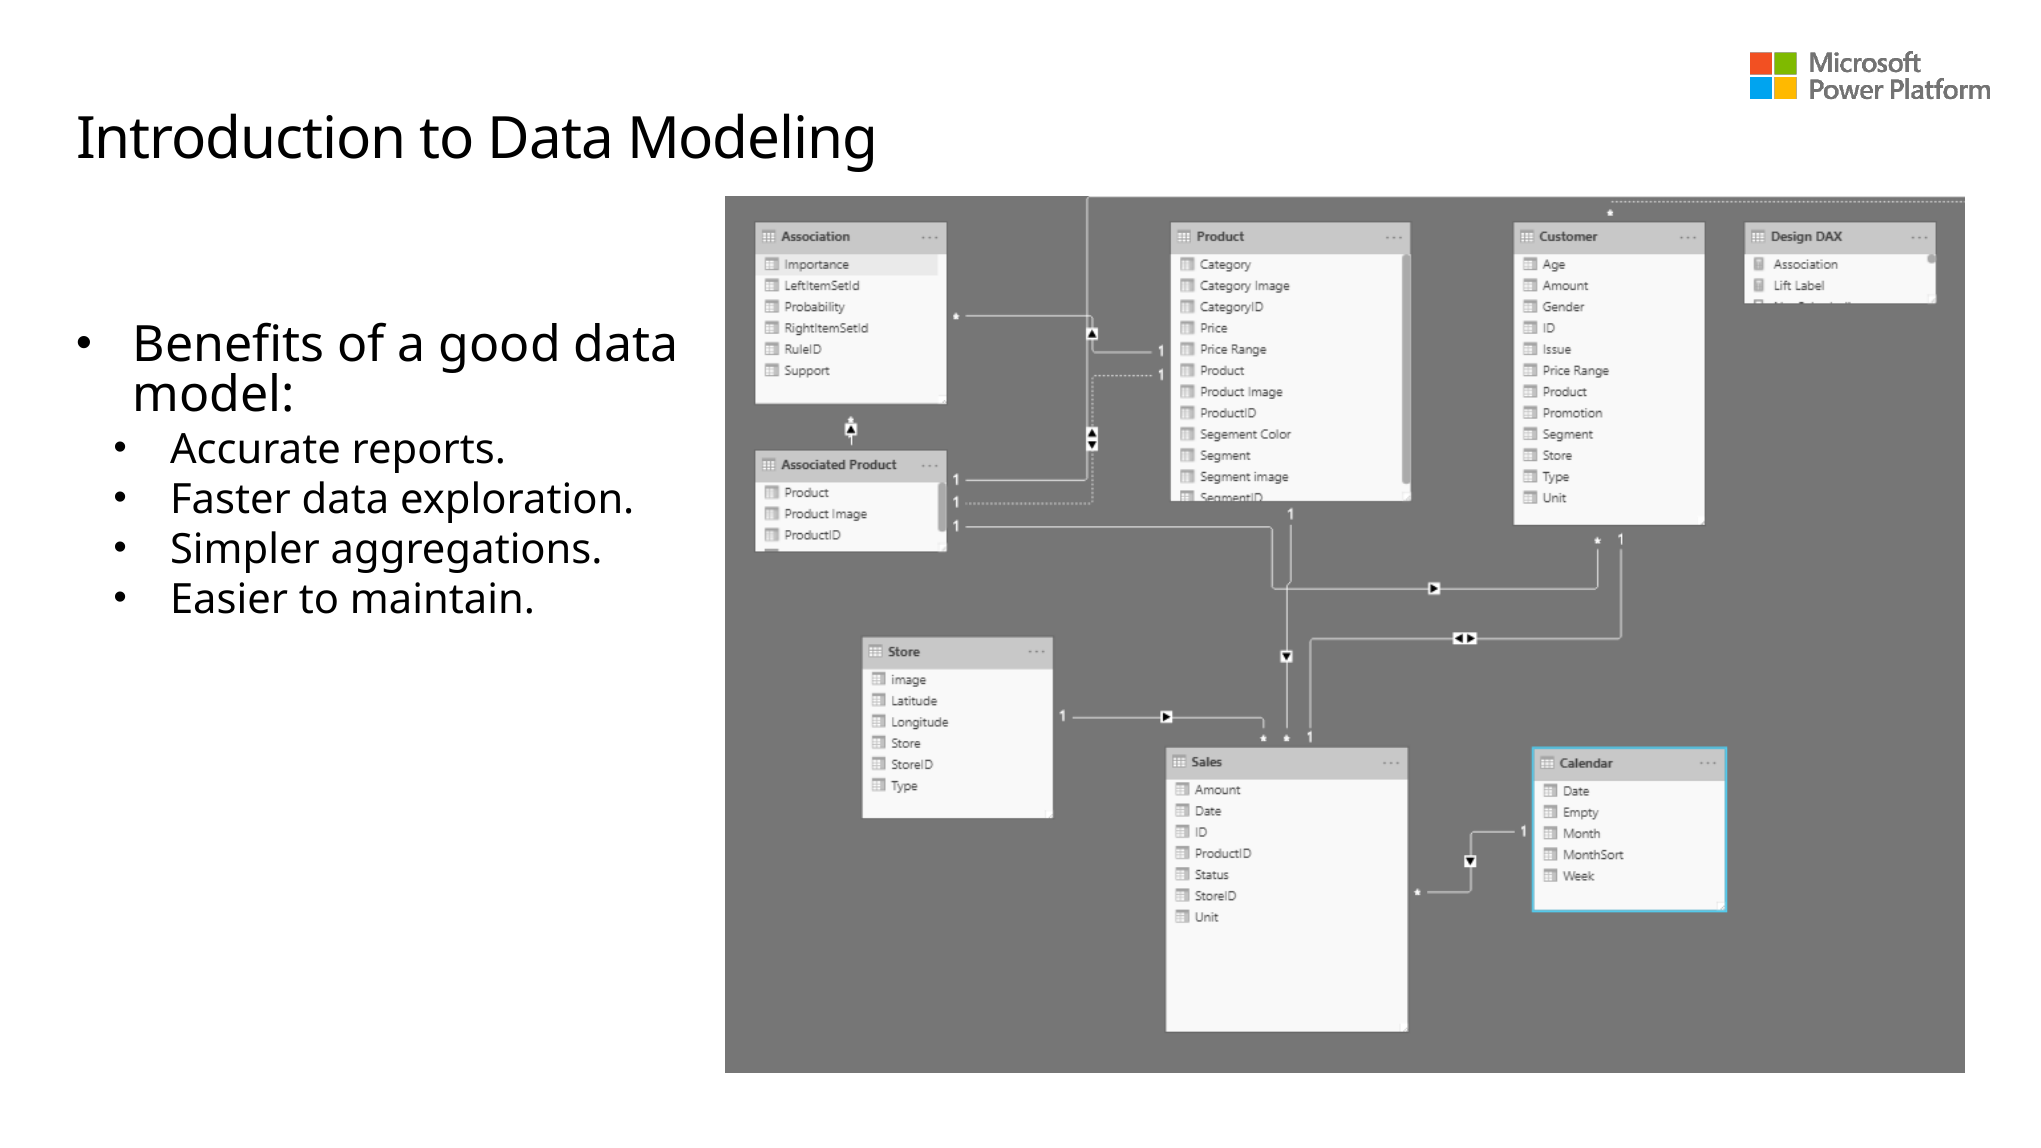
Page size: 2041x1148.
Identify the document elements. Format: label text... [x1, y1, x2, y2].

picture [725, 195, 1966, 1074]
title Introduction to Data Modeling [76, 103, 1969, 172]
picture [1704, 6, 2037, 145]
list Benefits of a good data model: Accurate reports. Faster data exploration. Simpler aggregations. Easier to maintain. [76, 321, 701, 625]
